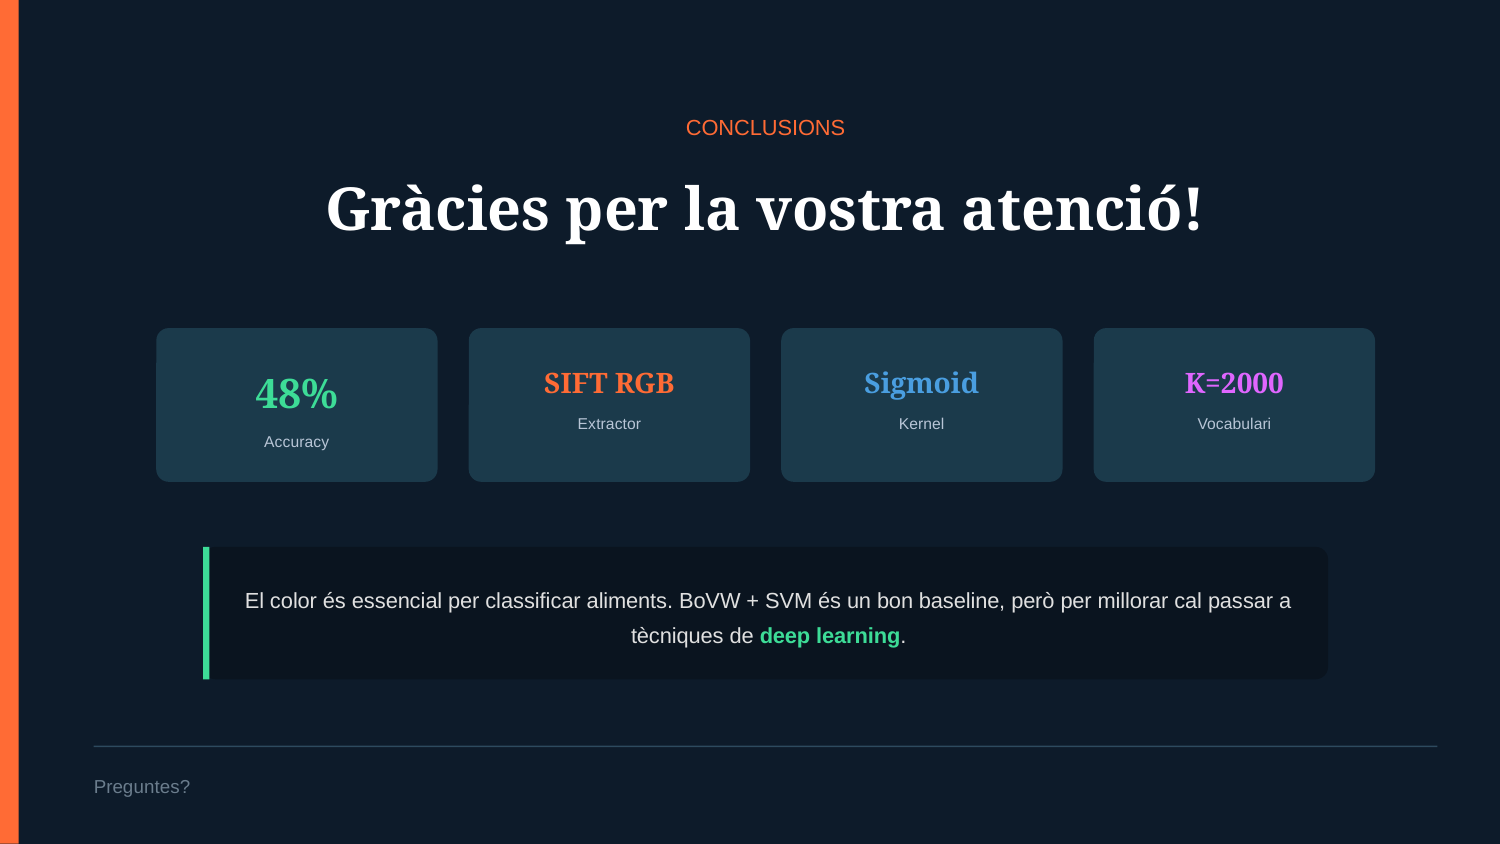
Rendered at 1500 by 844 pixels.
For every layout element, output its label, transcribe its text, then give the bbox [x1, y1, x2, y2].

text_box Extractor [491, 411, 728, 433]
text_box [781, 328, 1063, 482]
text_box El color és essencial per classificar aliments. BoVW + SVM és un bon baseline, però per millorar cal passar a tècniques de deep learning. [230, 578, 1308, 649]
text_box Vocabulari [1116, 411, 1353, 433]
text_box Sigmoid [803, 359, 1040, 399]
text_box Preguntes? [93, 770, 192, 797]
text_box Gràcies per la vostra atenció! [80, 171, 1451, 243]
text_box CONCLUSIONS [80, 109, 1451, 140]
text_box [156, 328, 438, 482]
text_box [207, 546, 1329, 680]
text_box SIFT RGB [491, 359, 728, 399]
text_box Accuracy [178, 428, 415, 451]
text_box Kernel [803, 411, 1040, 433]
text_box K=2000 [1116, 359, 1353, 399]
text_box 48% [178, 359, 415, 417]
text_box [468, 328, 751, 482]
text_box [0, 0, 19, 844]
text_box [1093, 328, 1376, 482]
